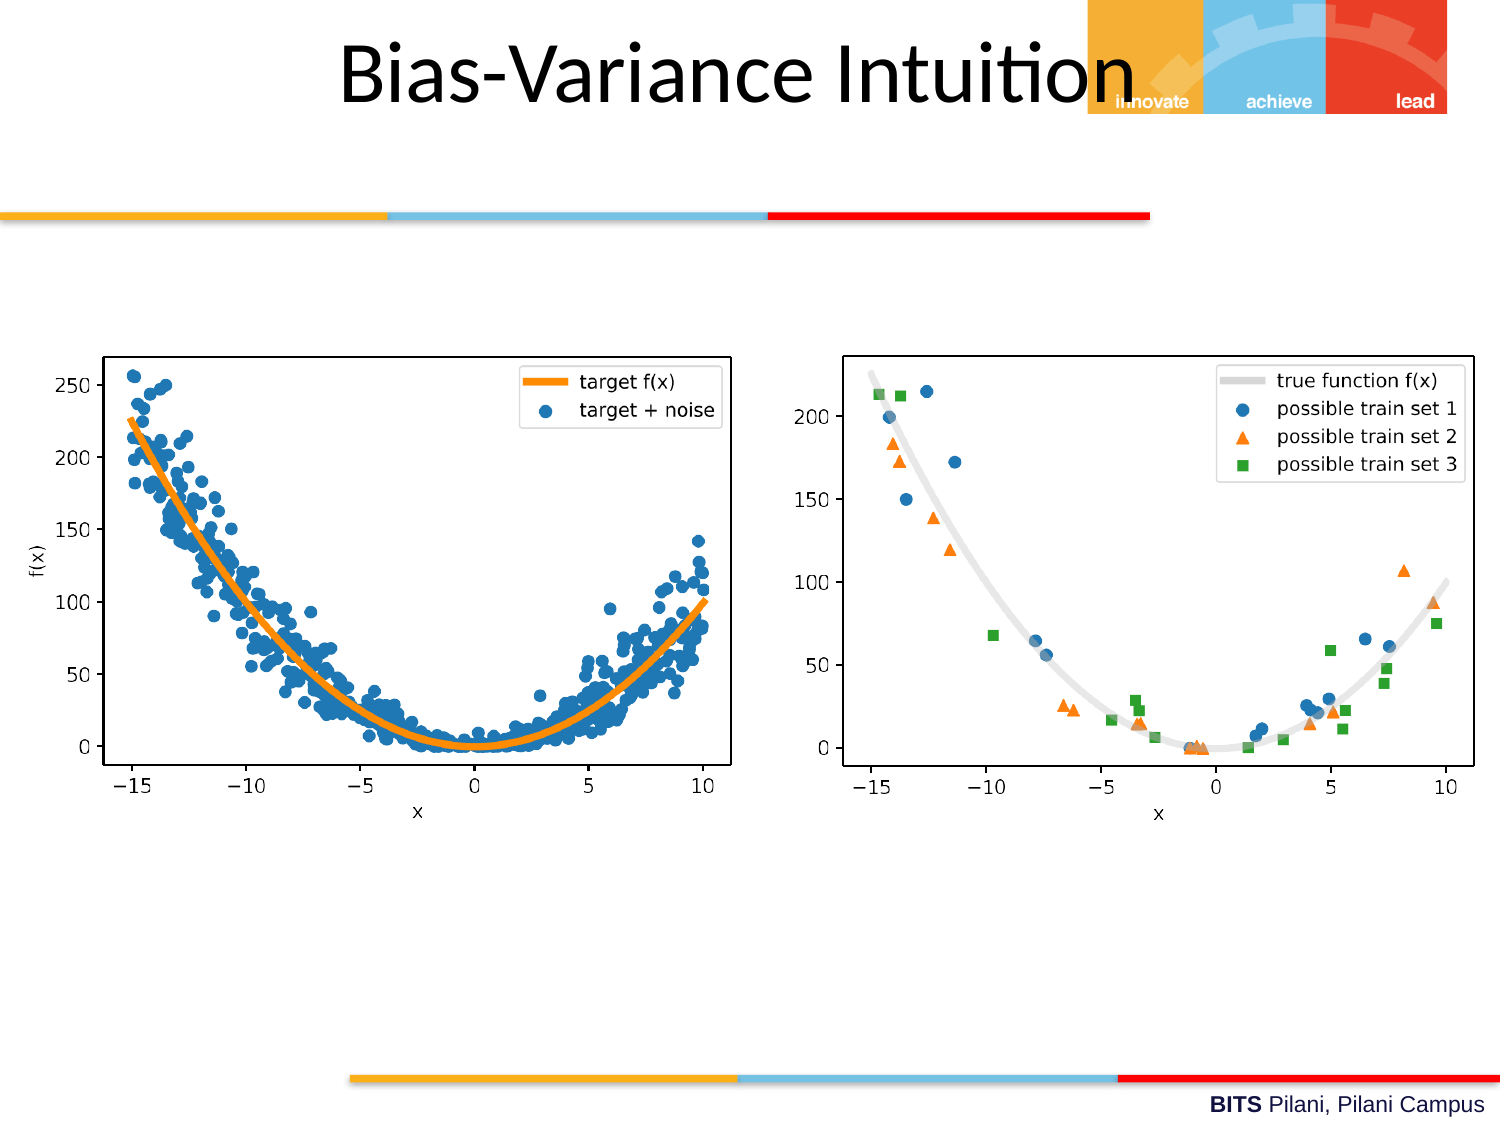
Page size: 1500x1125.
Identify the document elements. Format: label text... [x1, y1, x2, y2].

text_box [55, 450, 90, 465]
text_box [1326, 781, 1336, 794]
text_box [795, 574, 829, 590]
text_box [114, 778, 151, 793]
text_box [1089, 779, 1114, 795]
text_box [228, 778, 265, 793]
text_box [968, 779, 1006, 795]
picture [1087, 0, 1448, 114]
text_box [96, 356, 733, 772]
text_box [28, 546, 46, 577]
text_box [348, 778, 373, 793]
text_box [56, 522, 90, 538]
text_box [1435, 779, 1457, 795]
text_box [56, 594, 90, 610]
text_box [818, 740, 829, 755]
title Bias-Variance Intuition [262, 12, 1212, 203]
text_box [469, 780, 480, 793]
text_box [584, 780, 593, 793]
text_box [55, 377, 90, 393]
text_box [692, 778, 714, 793]
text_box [67, 667, 90, 682]
text_box [1153, 809, 1164, 820]
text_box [835, 354, 1476, 774]
text_box [79, 739, 90, 754]
text_box [412, 807, 423, 818]
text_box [794, 408, 829, 424]
text_box [1211, 781, 1221, 794]
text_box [795, 491, 829, 507]
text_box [806, 657, 829, 673]
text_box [853, 779, 890, 795]
